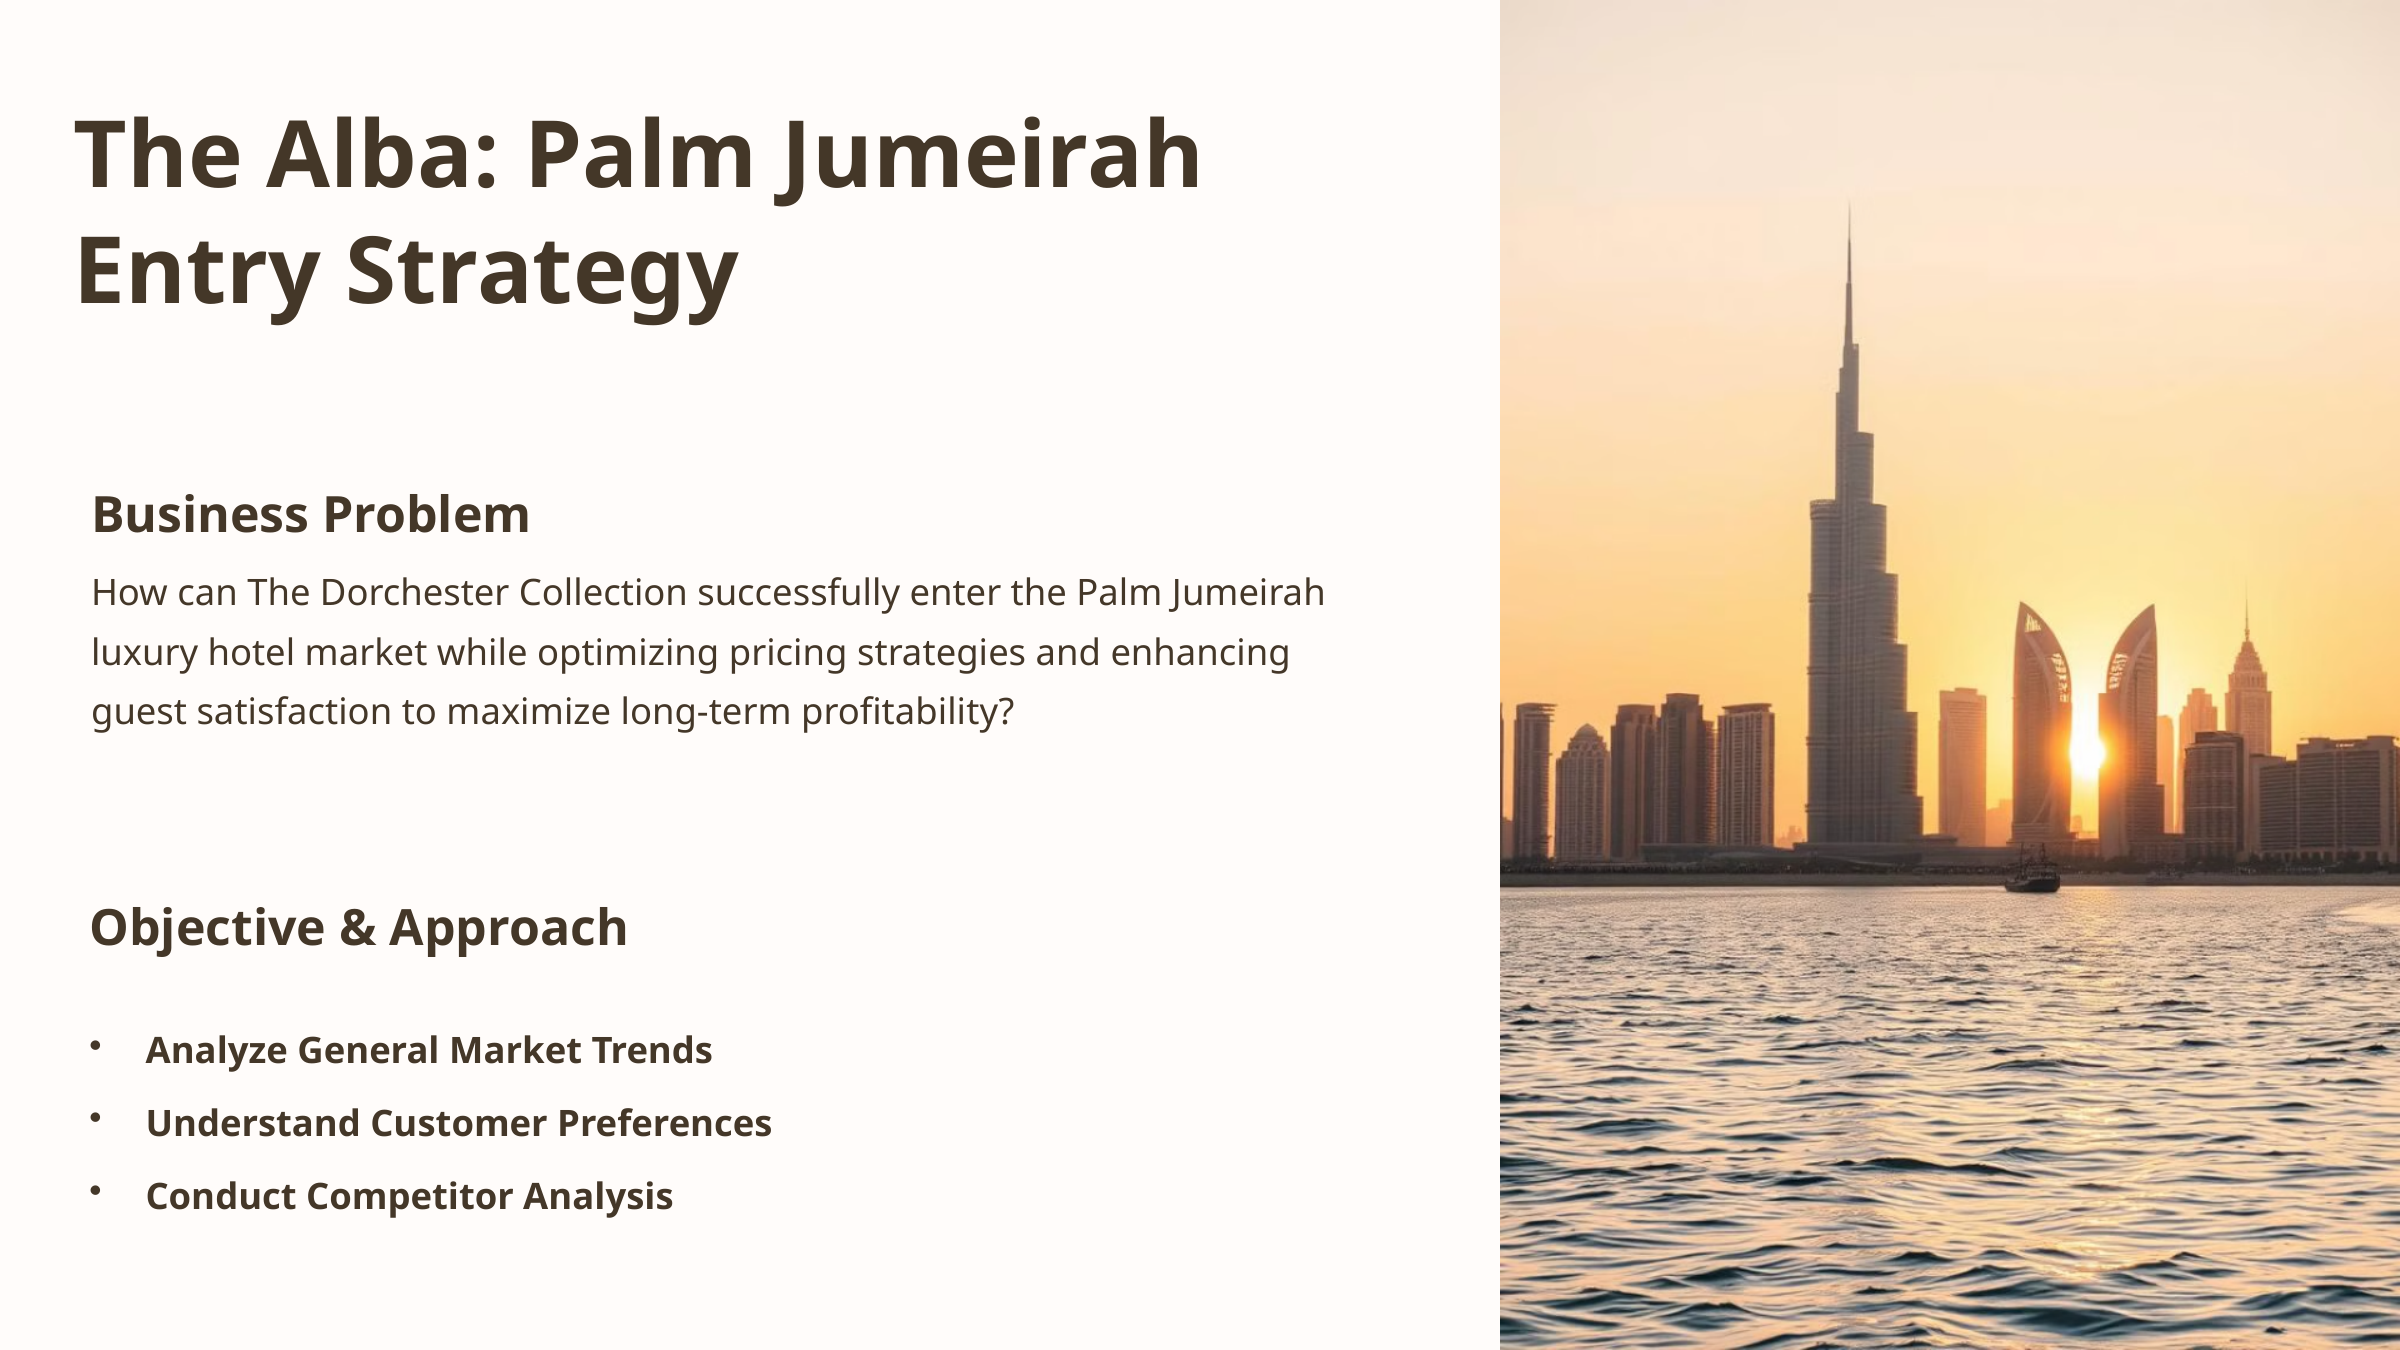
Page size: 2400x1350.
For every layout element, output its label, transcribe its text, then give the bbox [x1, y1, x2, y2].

text_box Business Problem [91, 474, 650, 544]
text_box Understand Customer Preferences [89, 1084, 1329, 1144]
text_box How can The Dorchester Collection successfully enter the Palm Jumeirah luxury hotel market while optimizing pricing strategies and enhancing guest satisfaction to maximize long-term profitability? [91, 553, 1331, 733]
picture [1499, 0, 2400, 1350]
text_box Objective & Approach [89, 886, 648, 957]
text_box The Alba: Palm Jumeirah Entry Strategy [73, 90, 1314, 324]
text_box Conduct Competitor Analysis [89, 1157, 1329, 1217]
text_box Analyze General Market Trends [89, 1011, 1329, 1072]
